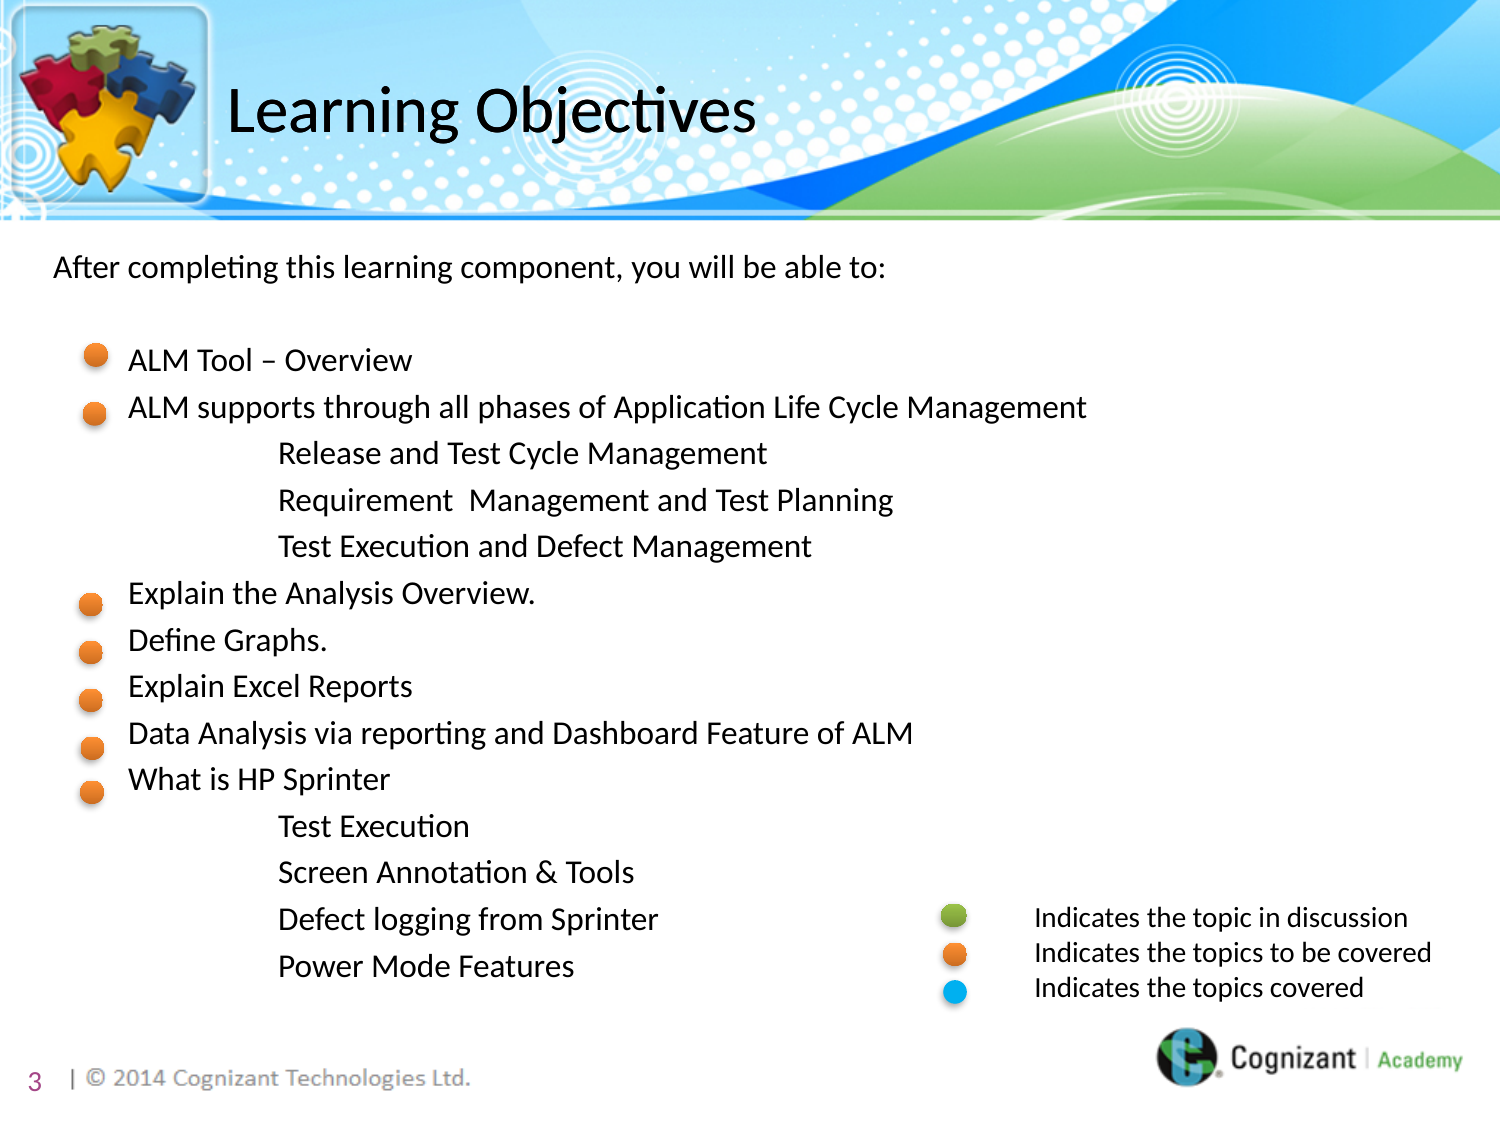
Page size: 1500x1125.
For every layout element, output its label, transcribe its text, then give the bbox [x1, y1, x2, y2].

text_box [84, 343, 108, 367]
text_box [943, 980, 967, 1004]
text_box [79, 592, 103, 617]
slide_number 3 [12, 1054, 88, 1100]
text_box [79, 688, 103, 713]
text_box [940, 903, 967, 928]
picture [0, 0, 1500, 1125]
text_box [79, 640, 103, 665]
text_box [943, 942, 967, 967]
text_box Indicates the topic in discussion Indicates the topics to be covered Indicates the topics covered [1019, 891, 1448, 1011]
text_box [80, 736, 105, 761]
text_box [80, 780, 104, 805]
text_box Learning Objectives [212, 12, 1500, 200]
list After completing this learning component, you will be able to: ALM Tool – Overview ALM supports through all phases of Application Life Cycle Management Release and Test Cycle Management Requirement Management and Test Planning Test Execution and Defect Management Explain the Analysis Overview. Define Graphs. Explain Excel Reports Data Analysis via reporting and Dashboard Feature of ALM What is HP Sprinter Test Execution Screen Annotation & Tools Defect logging from Sprinter Power Mode Features [37, 237, 1451, 1026]
text_box [82, 402, 107, 426]
